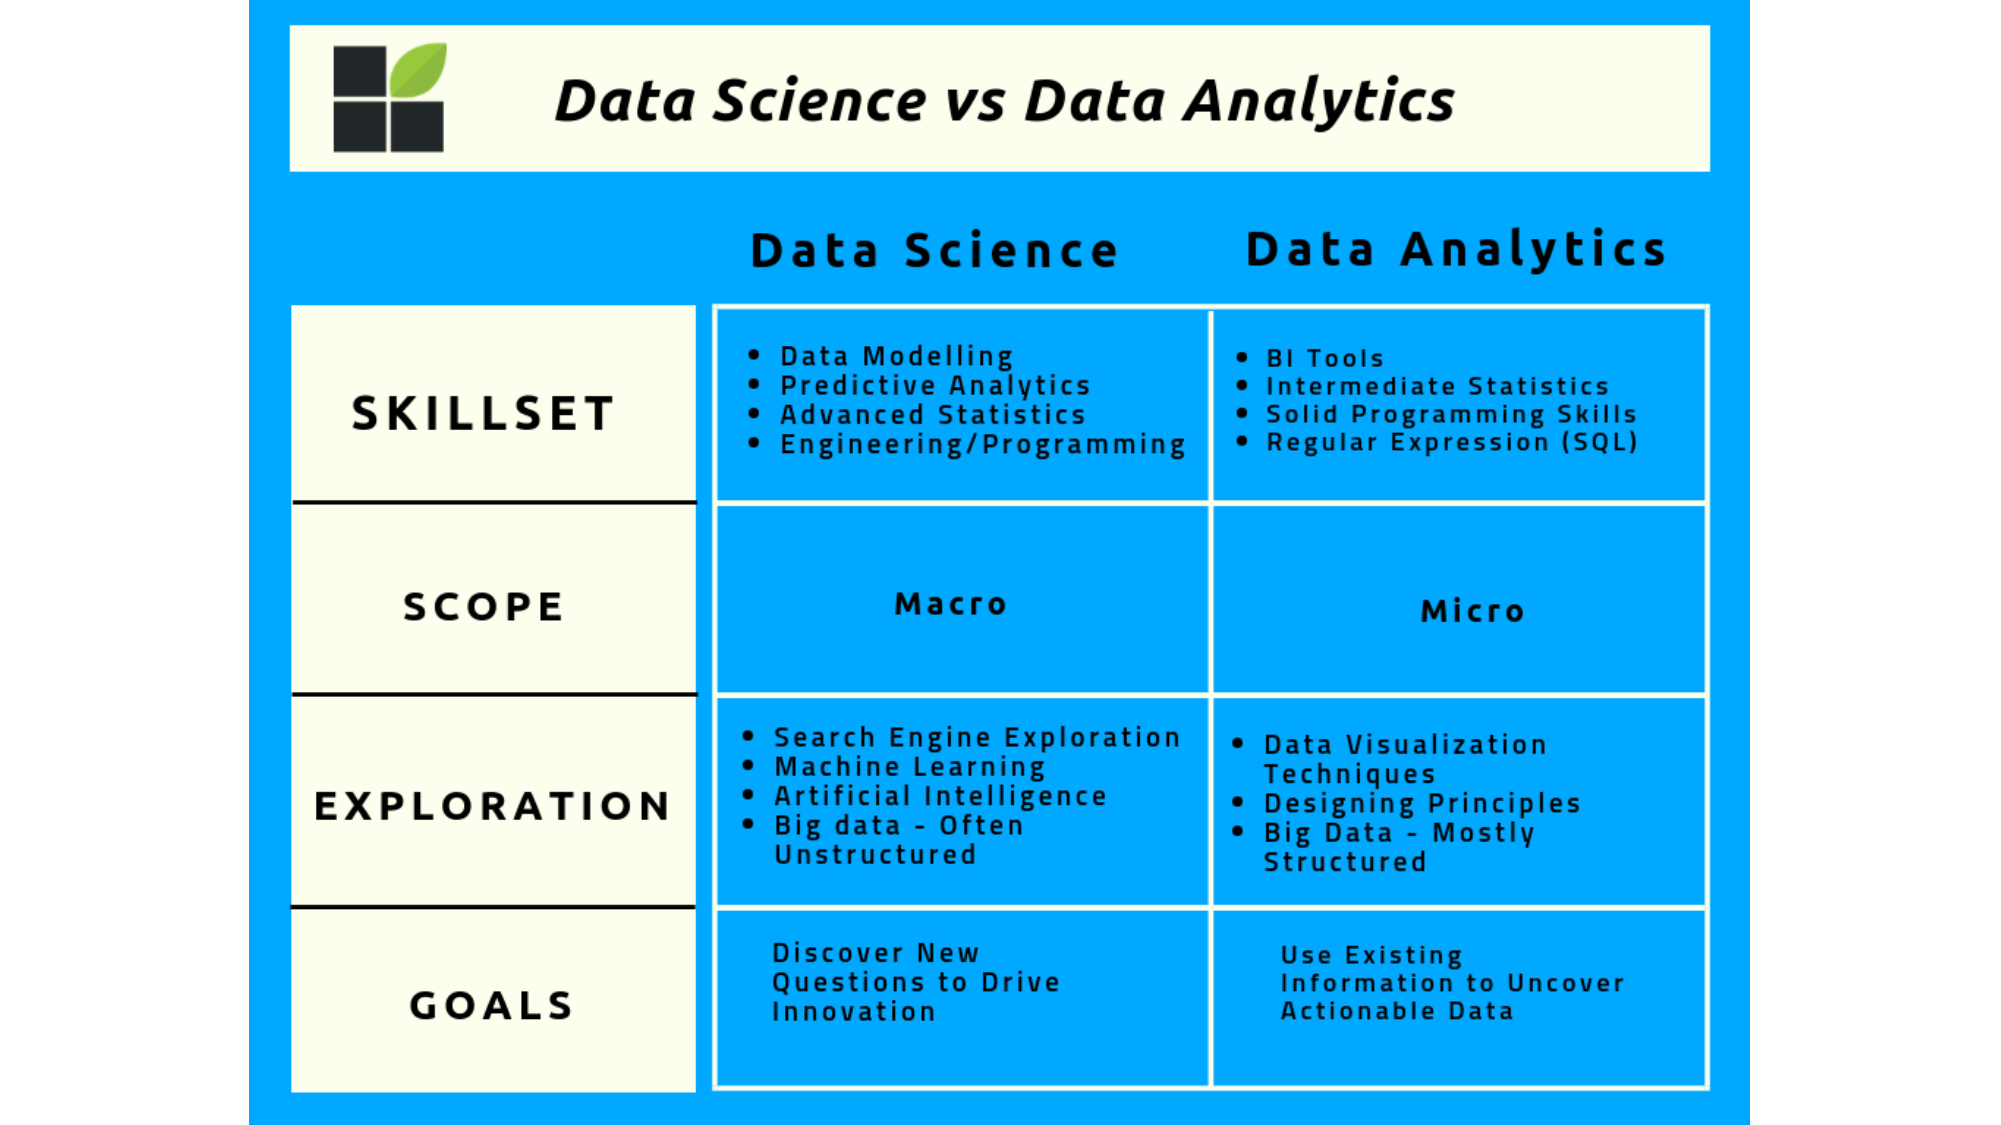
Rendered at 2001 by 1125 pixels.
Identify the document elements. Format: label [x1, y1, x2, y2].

picture [1063, 242, 1080, 266]
picture [856, 242, 873, 266]
picture [1616, 241, 1633, 264]
picture [1351, 241, 1369, 264]
picture [292, 306, 696, 1092]
picture [754, 235, 780, 266]
picture [1325, 234, 1338, 264]
picture [1479, 241, 1497, 264]
picture [1647, 241, 1662, 264]
picture [1568, 234, 1581, 264]
picture [1094, 242, 1114, 266]
picture [974, 242, 978, 266]
picture [1030, 242, 1048, 266]
picture [908, 234, 928, 266]
picture [1402, 233, 1430, 264]
picture [1533, 241, 1553, 273]
picture [1290, 241, 1309, 264]
picture [290, 26, 1710, 171]
picture [712, 304, 1710, 1091]
picture [1445, 241, 1464, 264]
picture [829, 235, 842, 266]
picture [942, 242, 958, 266]
picture [1596, 241, 1600, 264]
picture [1250, 233, 1275, 264]
picture [1514, 229, 1521, 264]
picture [794, 242, 812, 266]
picture [993, 242, 1014, 266]
